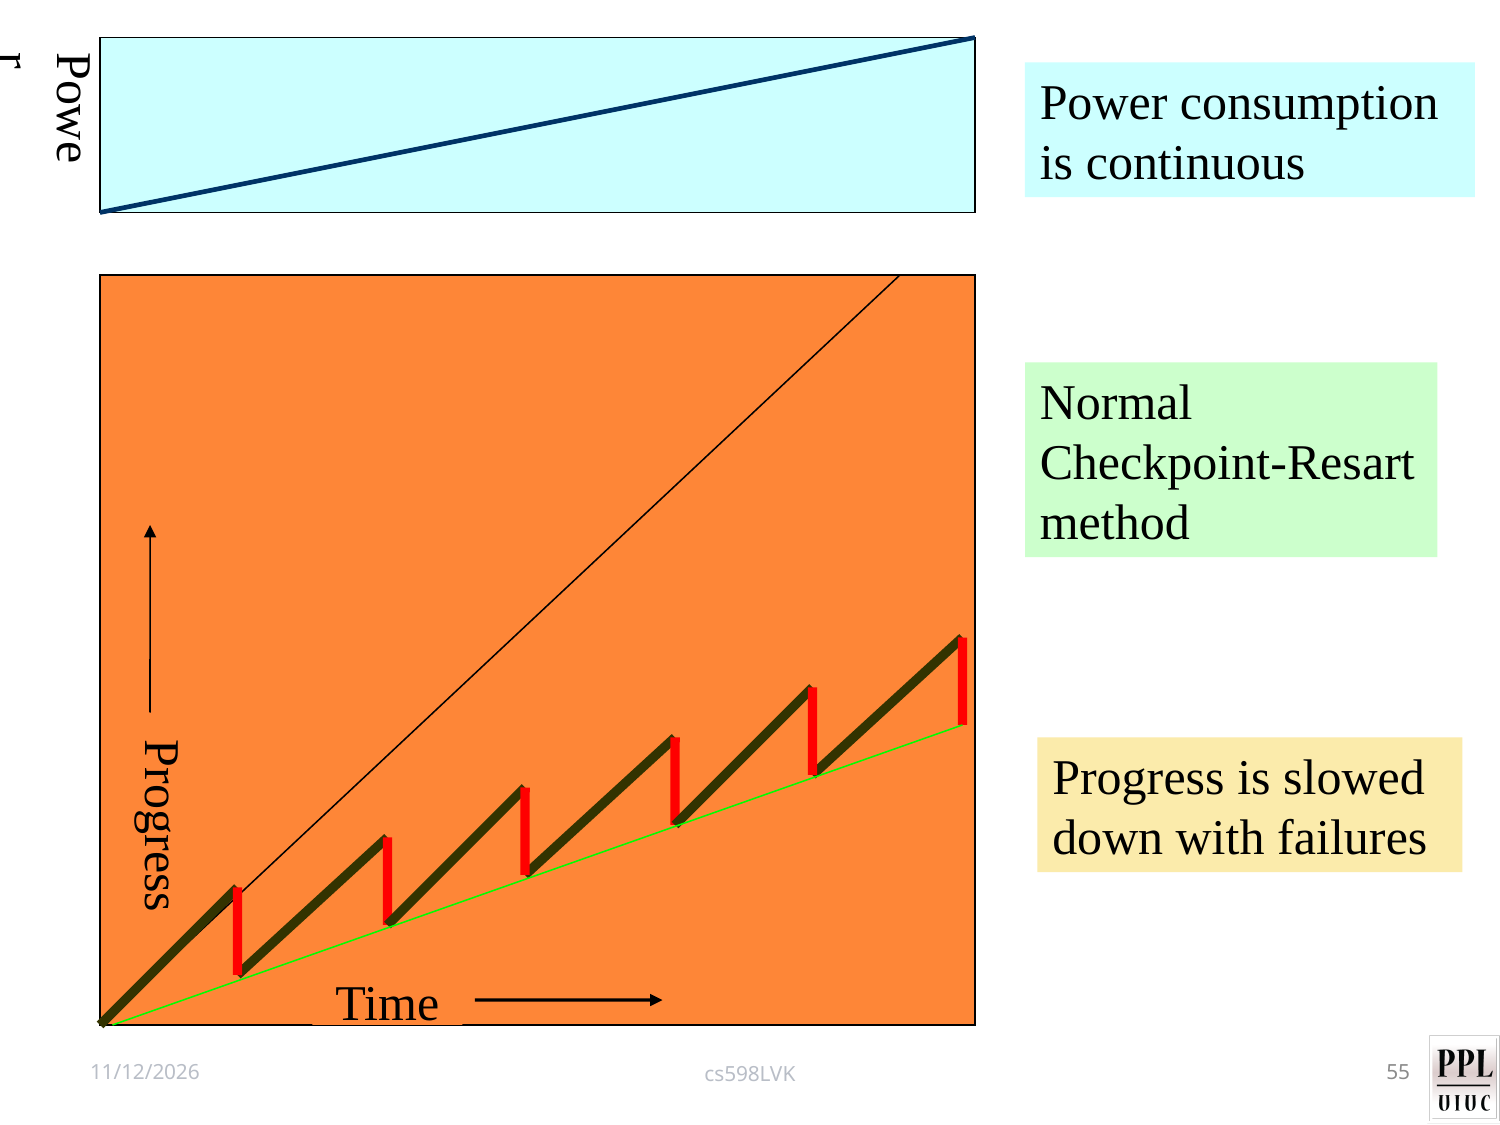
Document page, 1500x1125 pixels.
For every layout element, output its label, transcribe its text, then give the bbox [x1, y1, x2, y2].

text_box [386, 736, 676, 926]
text_box Normal Checkpoint-Resart method [1025, 362, 1438, 558]
text_box Power [24, 37, 115, 188]
text_box Progress is slowed down with failures [1037, 737, 1463, 873]
text_box Progress [112, 724, 203, 834]
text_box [99, 836, 388, 1026]
text_box [99, 37, 975, 213]
text_box Power consumption is continuous [1024, 62, 1475, 198]
footer cs598LVK [512, 1042, 988, 1103]
text_box Time [393, 975, 463, 1025]
text_box [99, 274, 975, 1025]
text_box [674, 636, 963, 826]
slide_number 55 [1074, 1042, 1425, 1103]
text_box [474, 993, 663, 1007]
text_box [143, 525, 157, 713]
picture [1425, 1032, 1500, 1125]
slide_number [75, 1042, 425, 1103]
